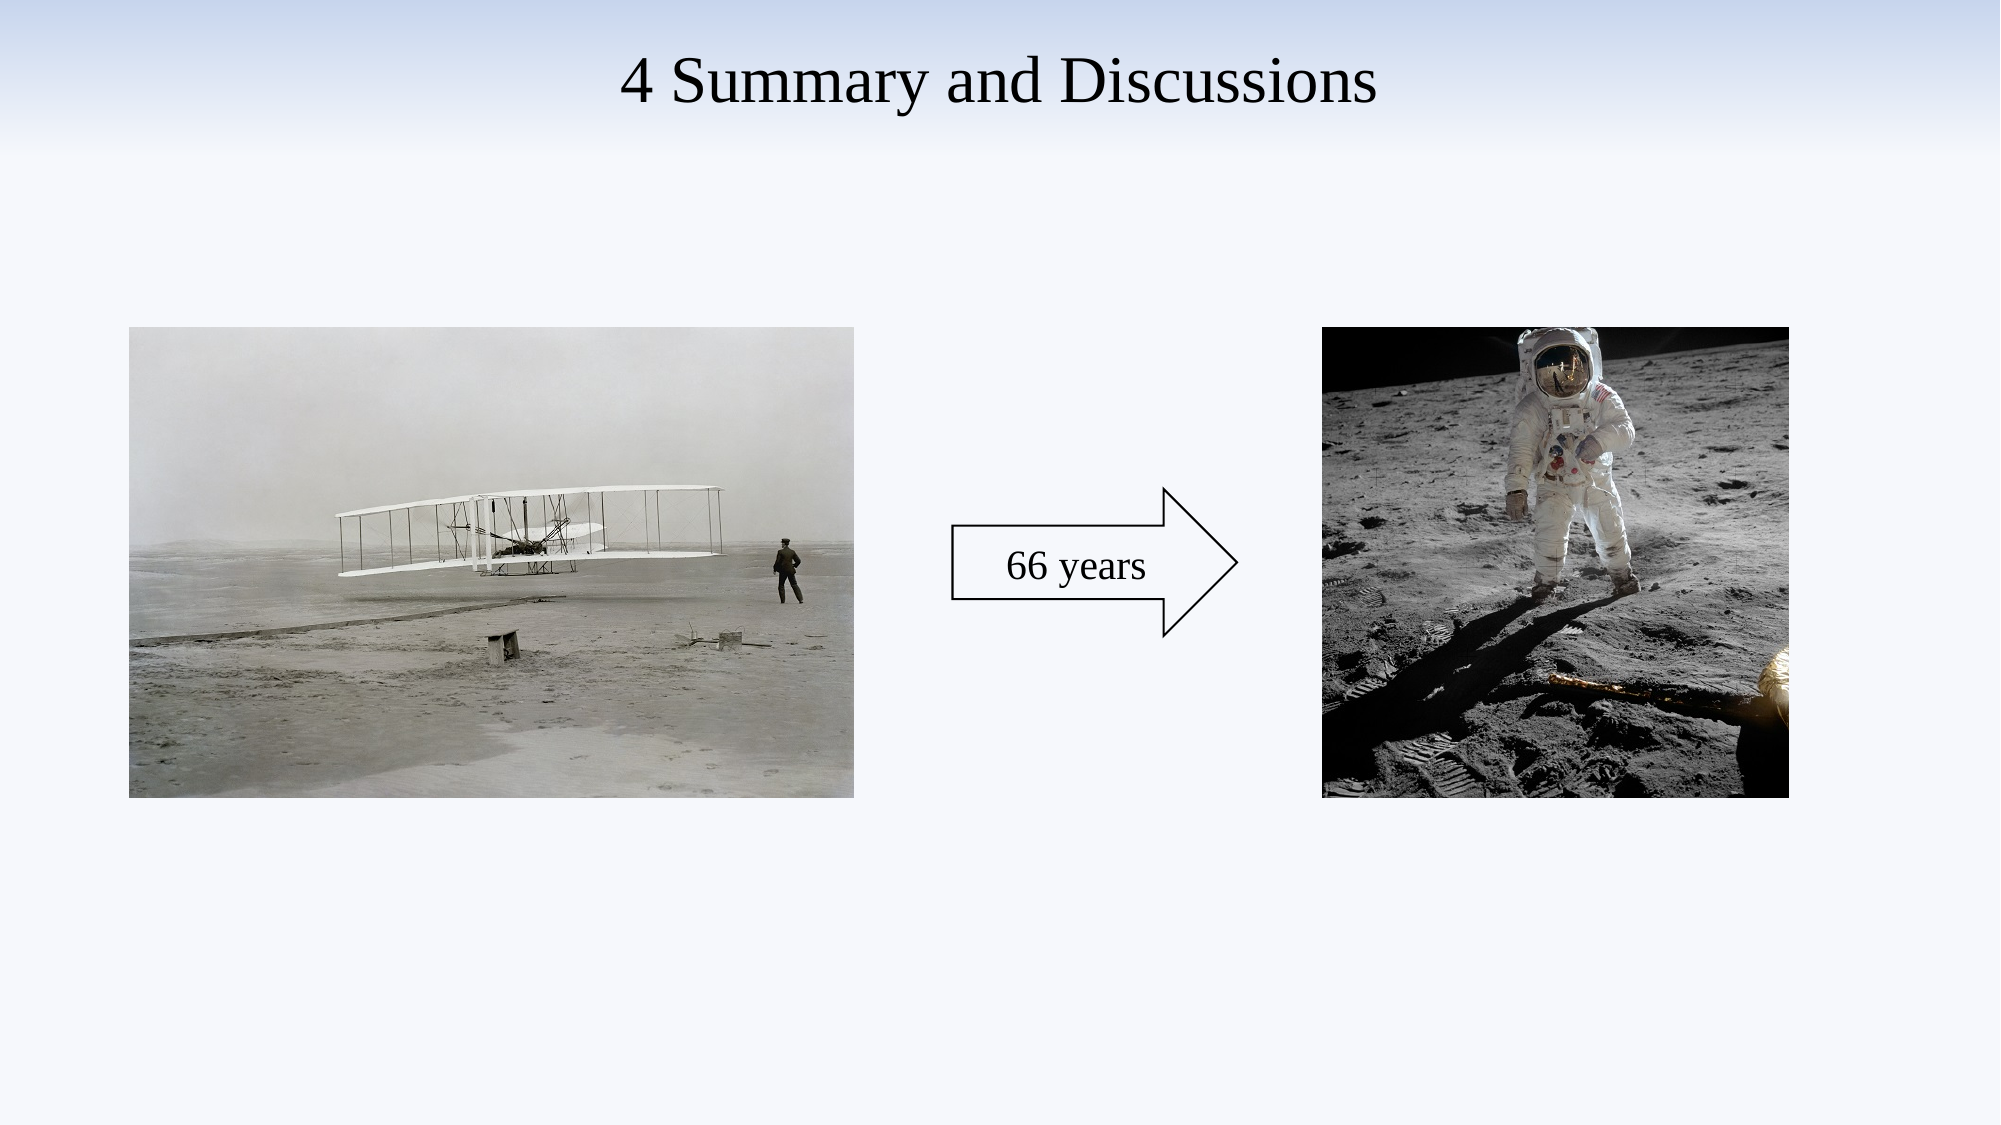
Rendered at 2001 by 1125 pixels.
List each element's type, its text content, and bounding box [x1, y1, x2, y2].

picture [1322, 327, 1789, 798]
title 4 Summary and Discussions [50, 34, 1950, 128]
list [129, 327, 854, 798]
text_box 66 years [951, 486, 1239, 639]
